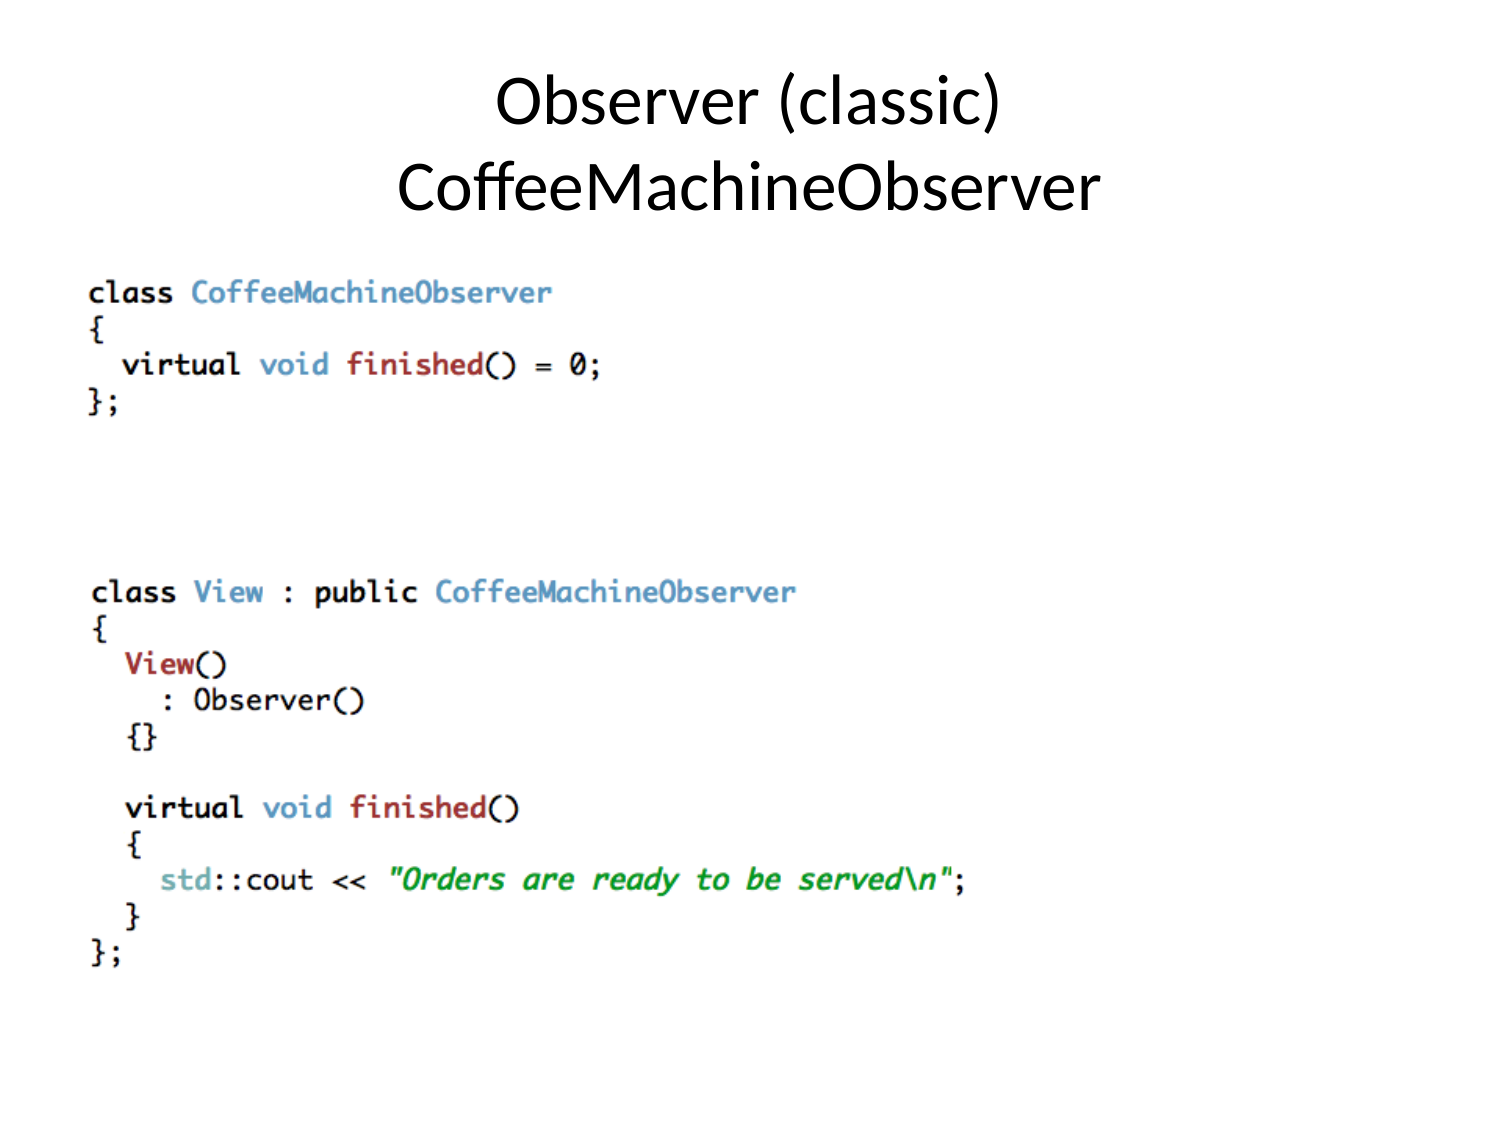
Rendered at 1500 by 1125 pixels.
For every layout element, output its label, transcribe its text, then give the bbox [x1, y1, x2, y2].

title Observer (classic) CoffeeMachineObserver [75, 45, 1425, 233]
picture [83, 567, 975, 977]
picture [83, 266, 609, 426]
